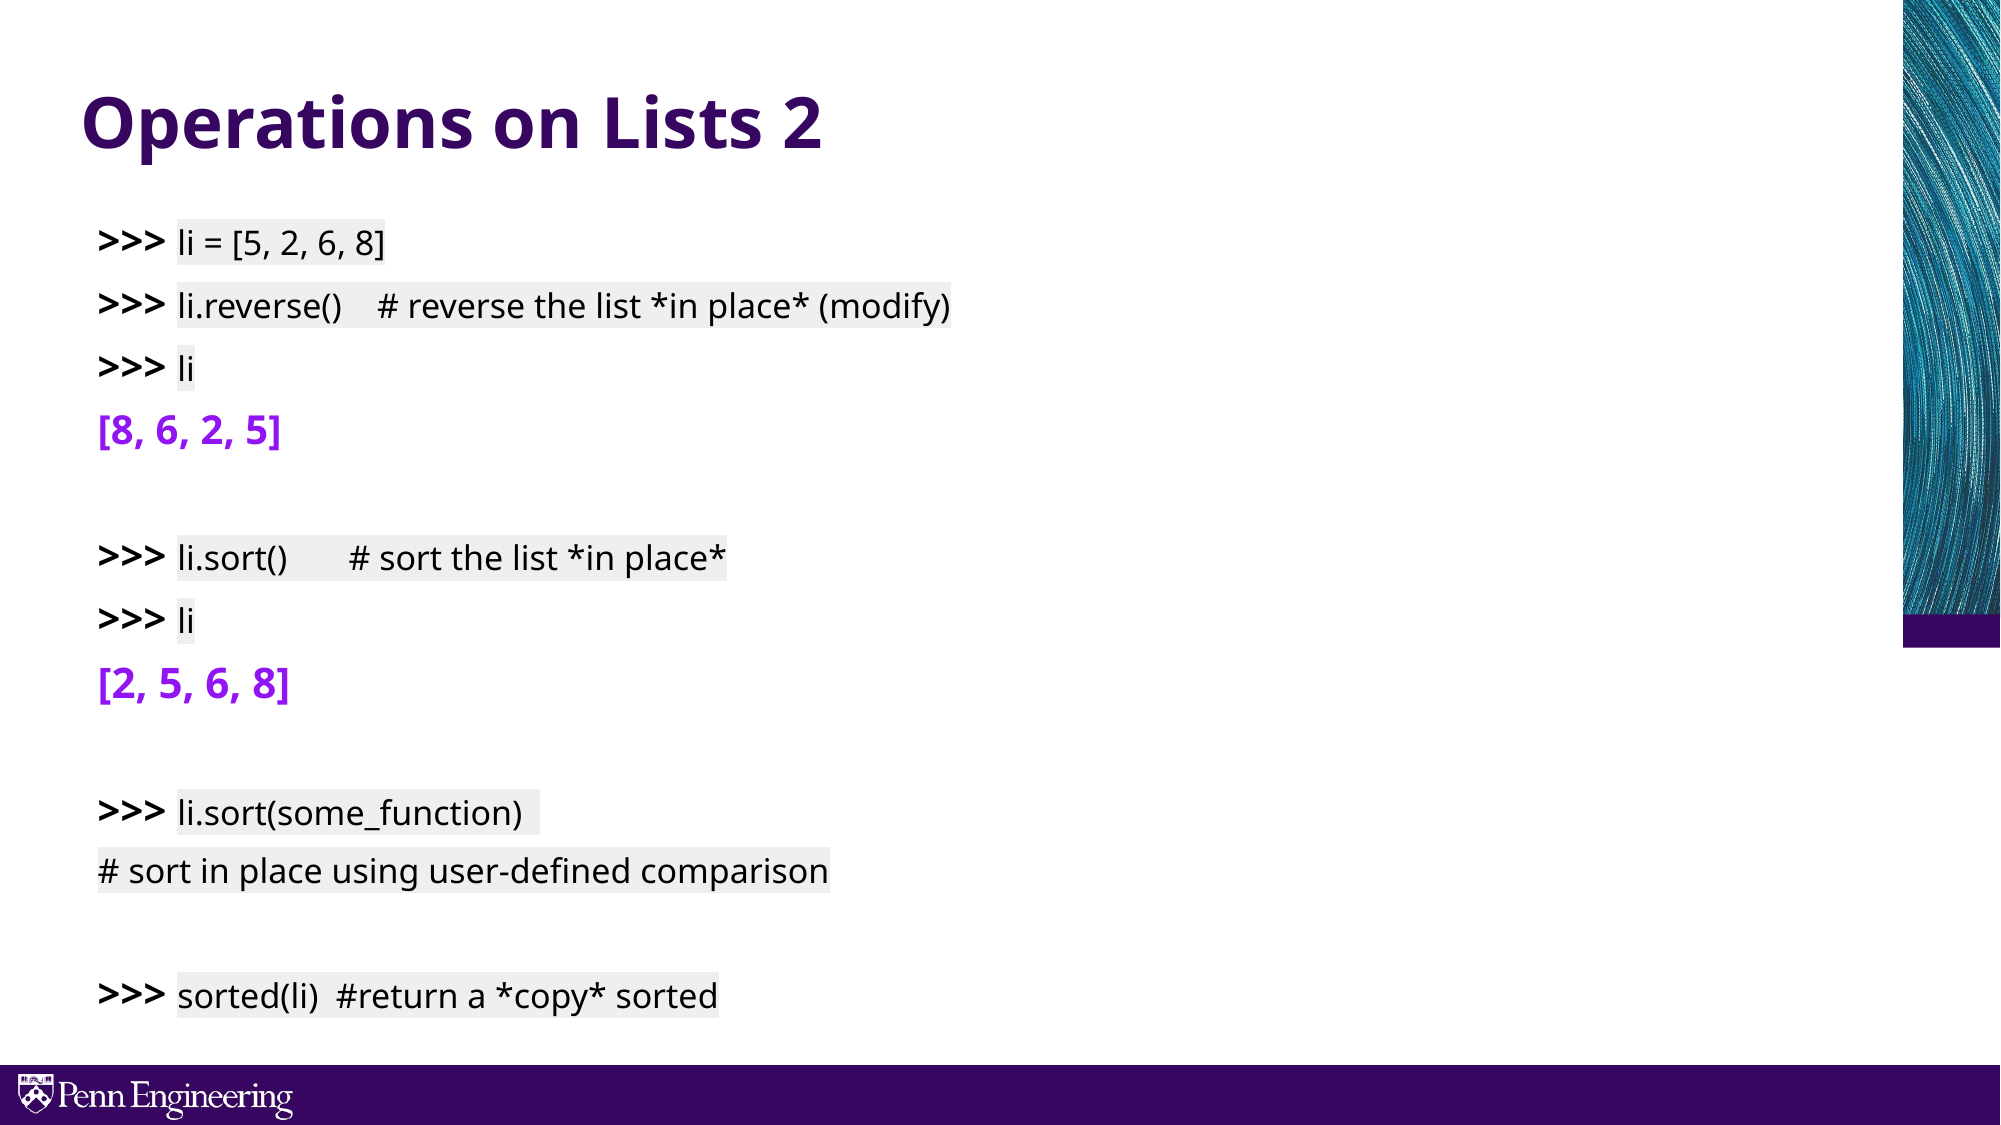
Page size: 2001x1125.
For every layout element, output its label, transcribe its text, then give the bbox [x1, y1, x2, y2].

picture [1971, 53, 1979, 64]
picture [1916, 342, 1921, 352]
picture [1908, 277, 1920, 293]
picture [1906, 362, 1912, 370]
picture [1989, 0, 2001, 13]
picture [1903, 341, 1915, 350]
list >>> li = [5, 2, 6, 8] >>> li.reverse() # reverse the list *in place* (modify) >>> li [8, 6, 2, 5] >>> li.sort() # sort the list *in place* >>> li [2, 5, 6, 8] >>> li.sort(some_function) # sort in place using user-defined comparison >>> sorted(li) #return a *copy* sorted [65, 213, 1797, 1026]
picture [1913, 321, 1917, 333]
list Operations on Lists 2 [65, 79, 1797, 187]
picture [1949, 13, 1955, 20]
picture [1903, 523, 1914, 546]
picture [1962, 39, 1970, 47]
picture [1903, 310, 1915, 339]
picture [8, 1066, 301, 1123]
picture [1903, 374, 1908, 384]
picture [1903, 0, 2001, 618]
